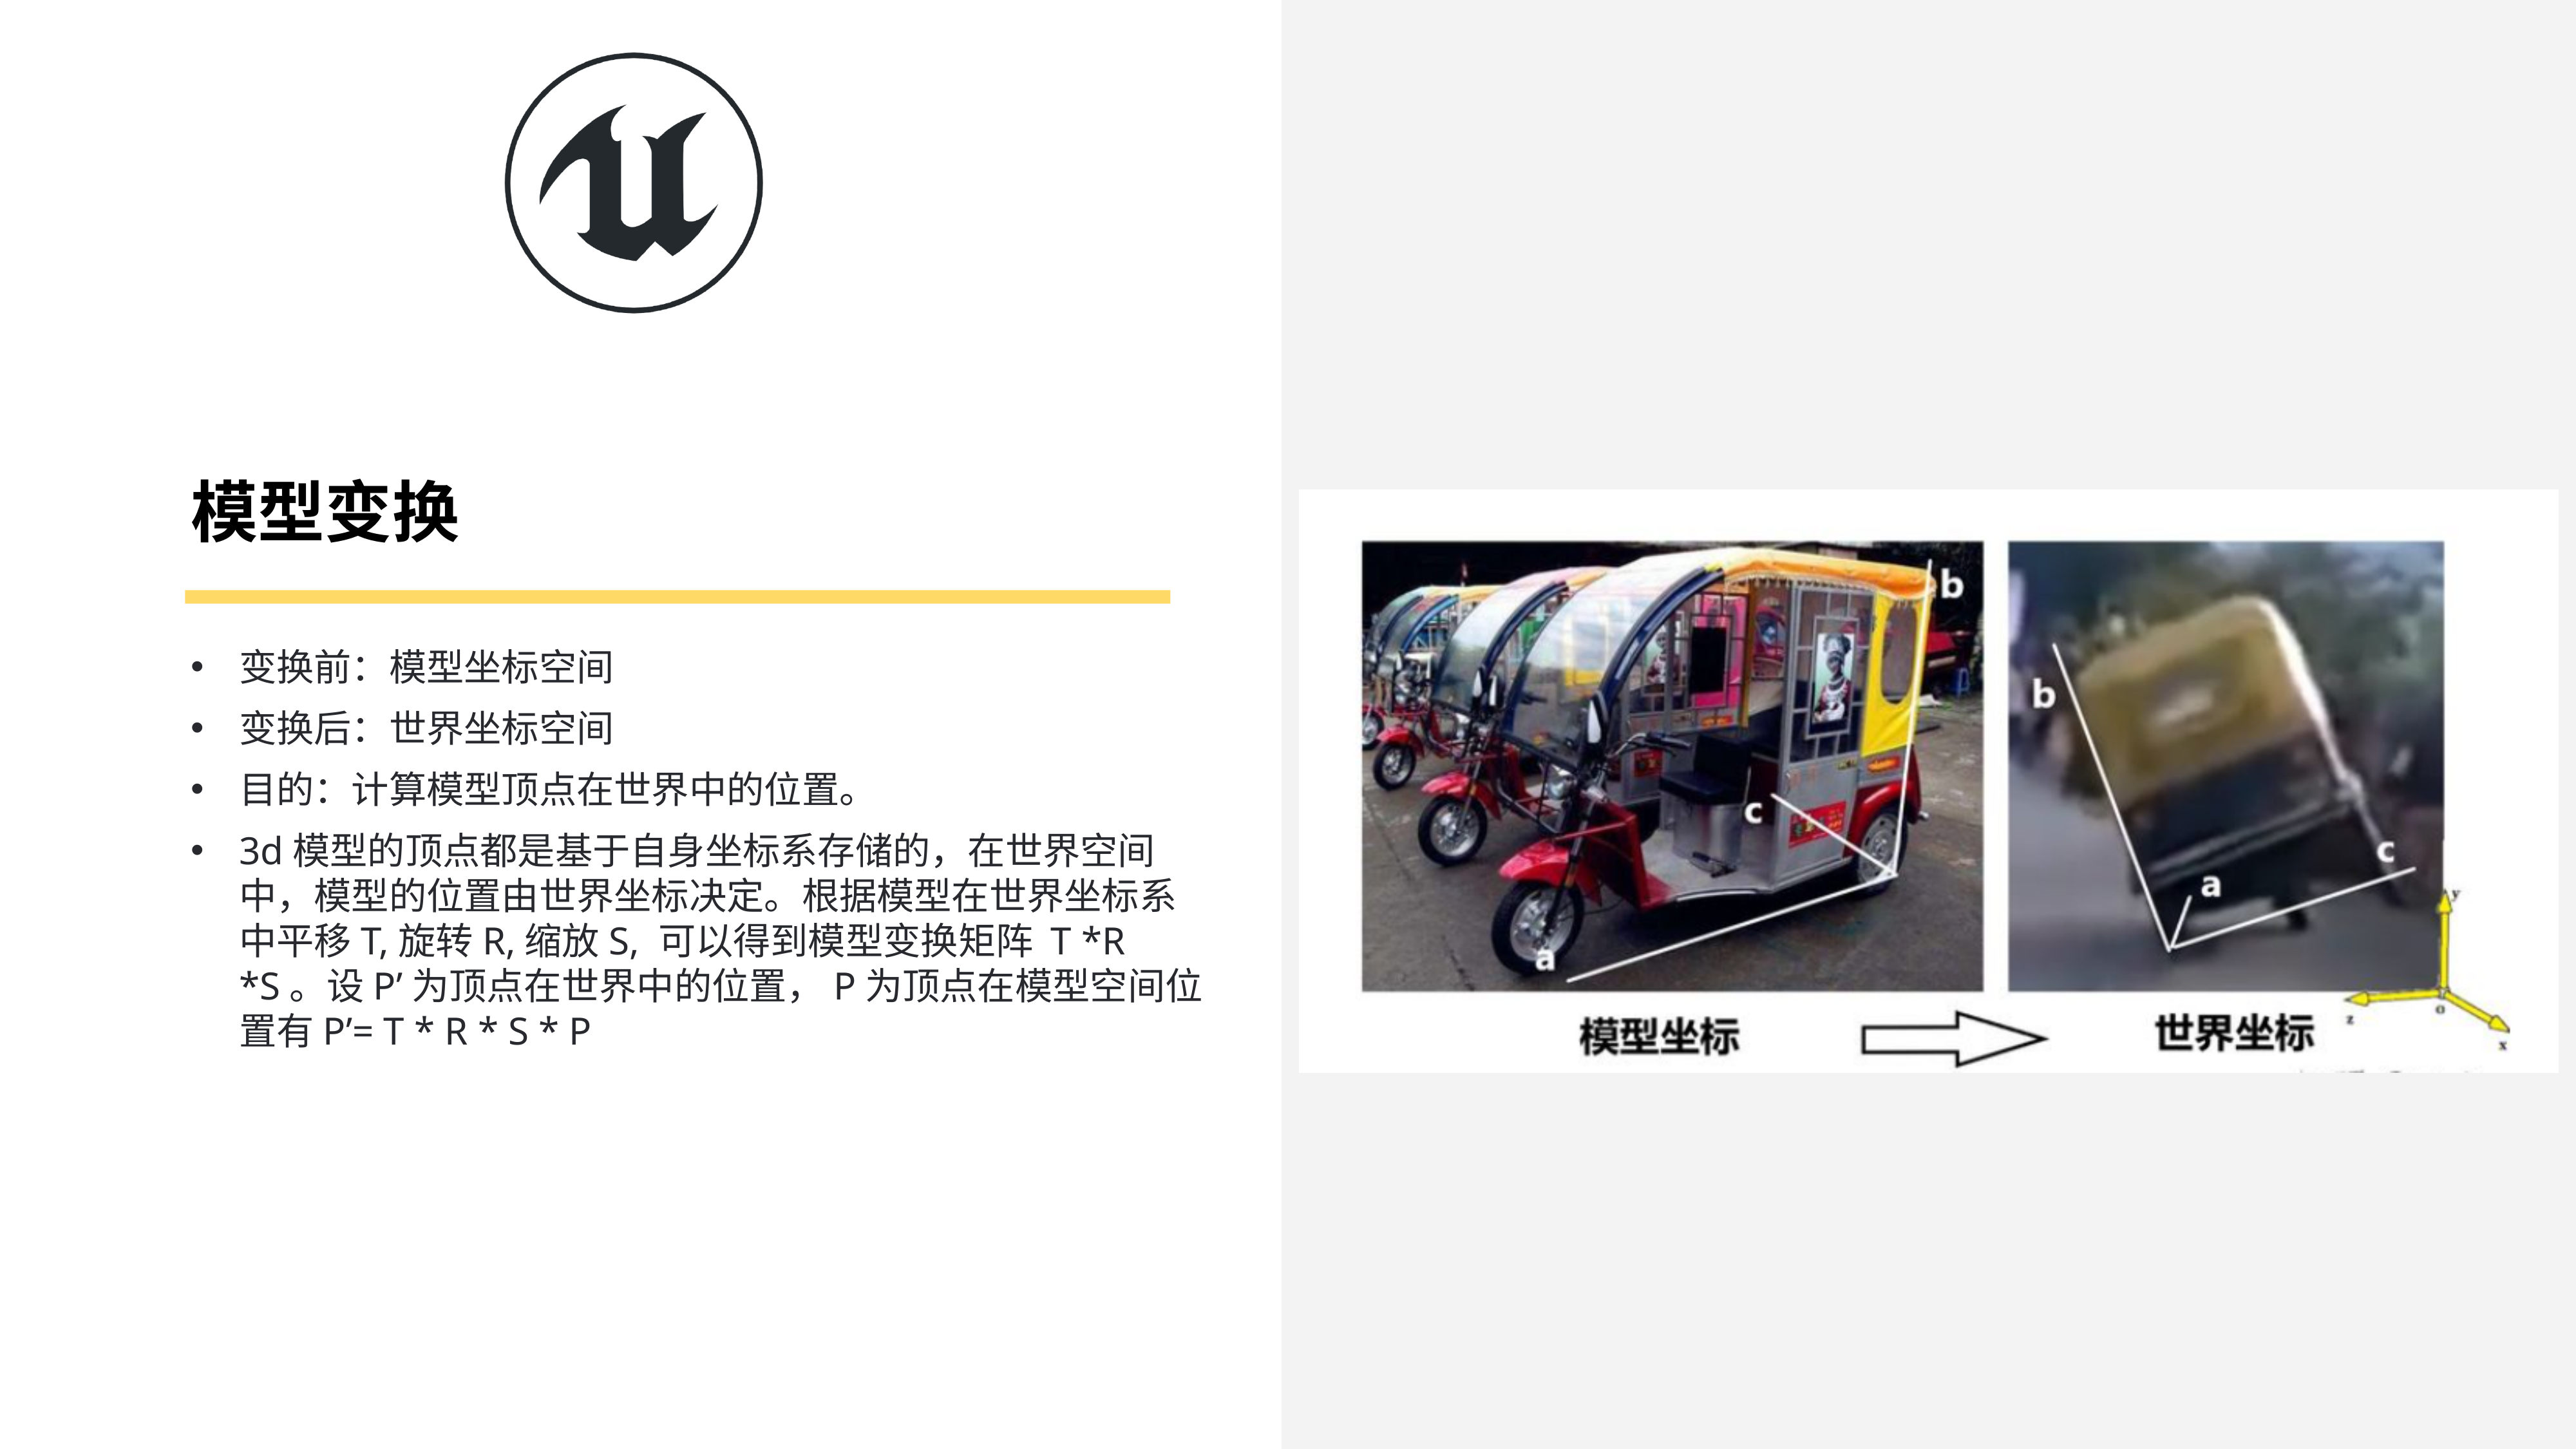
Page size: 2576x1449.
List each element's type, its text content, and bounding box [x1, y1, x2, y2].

picture [1299, 489, 2559, 1073]
picture [495, 42, 773, 327]
text_box [185, 590, 1171, 604]
text_box 模型变换 [185, 464, 1133, 556]
text_box 变换前：模型坐标空间 变换后：世界坐标空间 目的：计算模型顶点在世界中的位置。 3d模型的顶点都是基于自身坐标系存储的，在世界空间中，模型的位置由世界坐标决定。根据模型在世界坐标系中平移T,旋转R,缩放S, 可以得到模型变换矩阵 T *R *S。设P’为顶点在世界中的位置，P为顶点在模型空间位置有P’= T * R * S * P [185, 638, 1215, 1242]
text_box [1281, 0, 2576, 1449]
